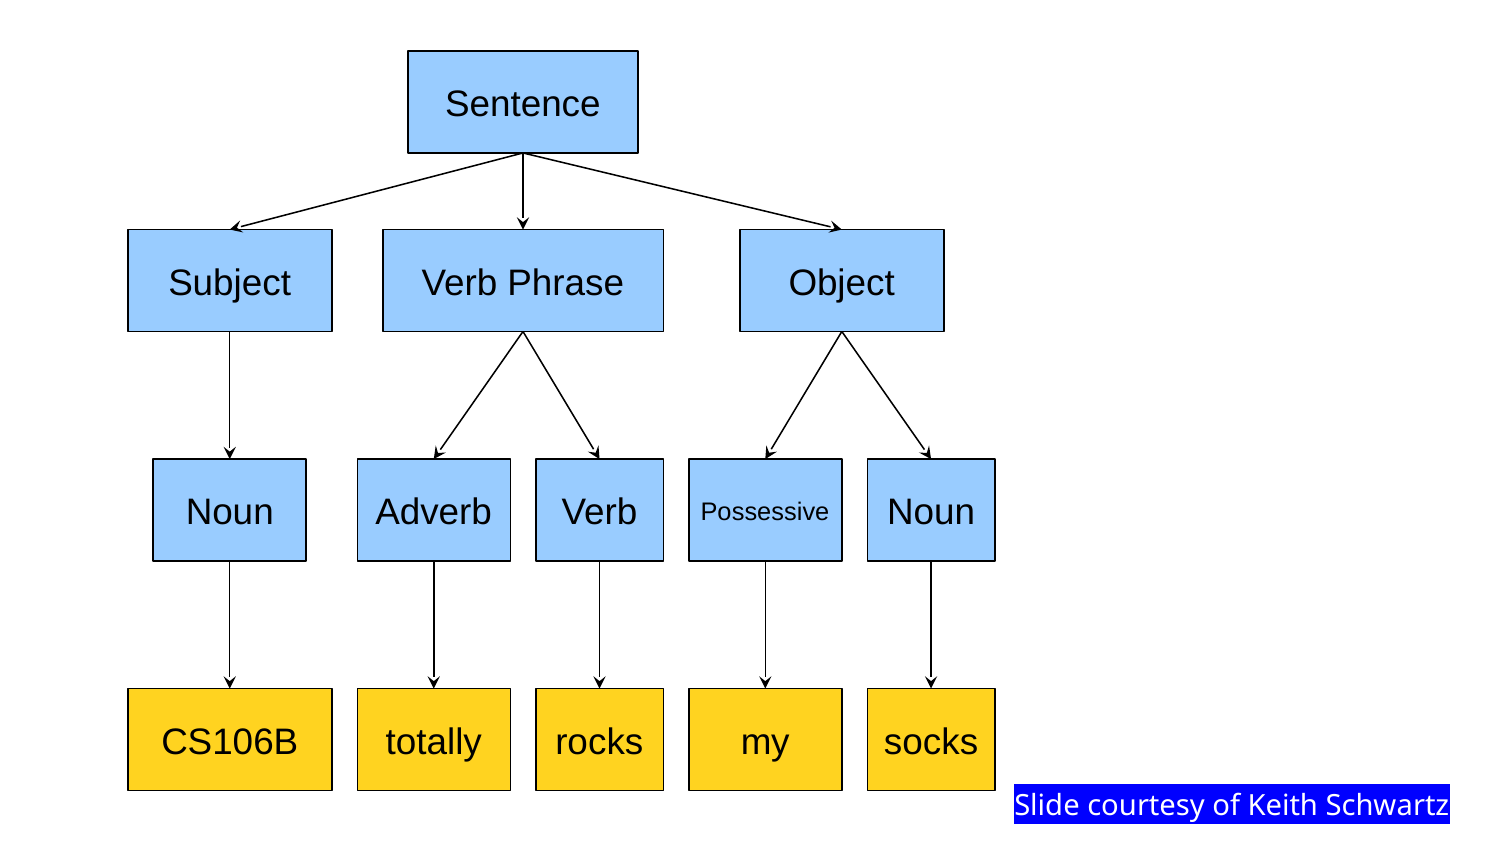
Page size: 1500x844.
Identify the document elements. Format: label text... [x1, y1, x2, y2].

text_box my [688, 688, 842, 791]
text_box CS106B [127, 688, 332, 791]
text_box Adverb [357, 459, 511, 562]
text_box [764, 331, 839, 460]
text_box rocks [535, 688, 664, 791]
text_box Possessive [688, 459, 842, 562]
text_box Noun [867, 459, 995, 562]
text_box Sentence [408, 51, 638, 151]
text_box socks [867, 688, 995, 779]
text_box Verb [535, 459, 664, 562]
text_box Slide courtesy of Keith Schwartz [714, 779, 1465, 829]
text_box totally [357, 688, 511, 791]
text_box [229, 152, 521, 230]
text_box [433, 331, 520, 460]
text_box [522, 152, 842, 230]
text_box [522, 331, 600, 460]
text_box Object [739, 229, 944, 332]
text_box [841, 331, 932, 460]
text_box Subject [127, 229, 332, 332]
text_box Verb Phrase [382, 238, 664, 332]
text_box Noun [153, 459, 307, 562]
